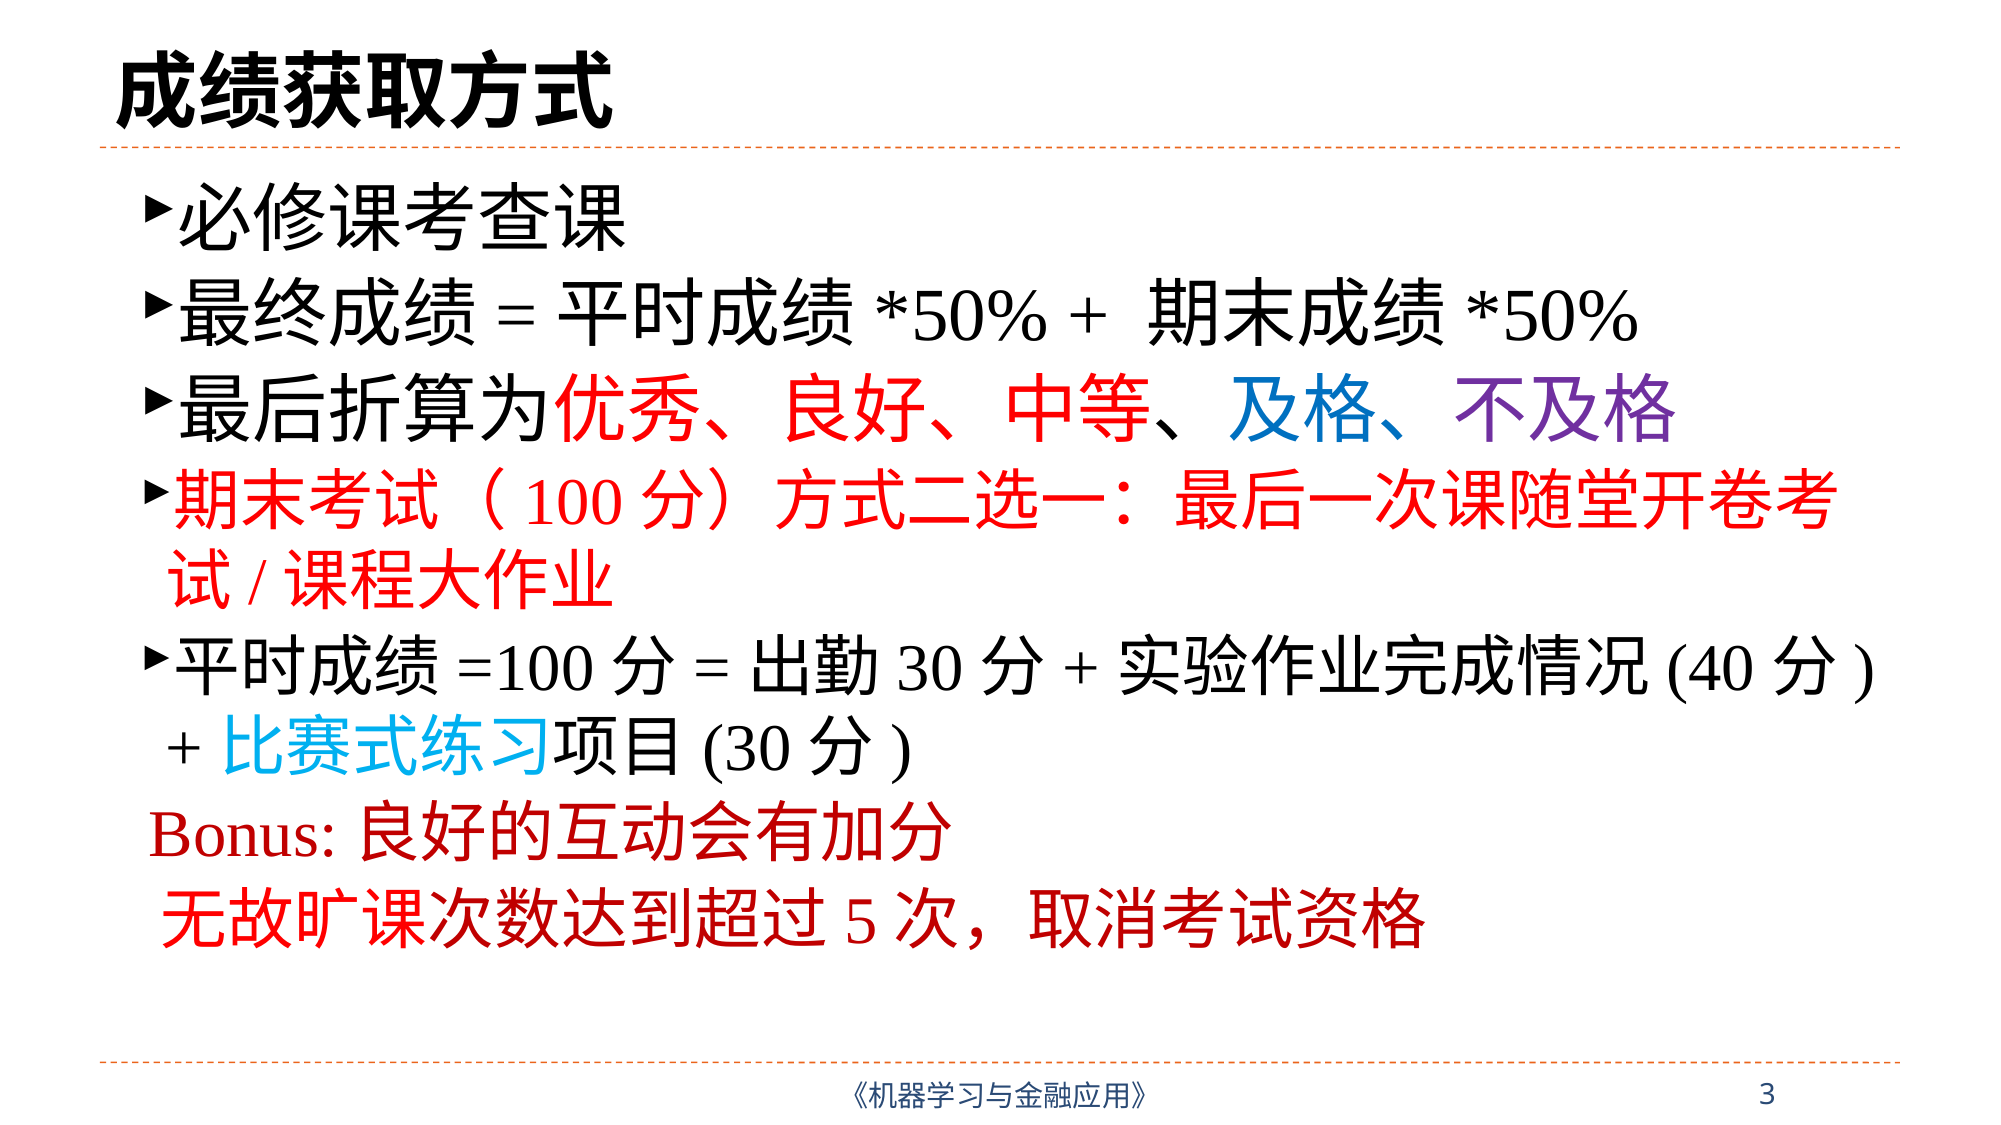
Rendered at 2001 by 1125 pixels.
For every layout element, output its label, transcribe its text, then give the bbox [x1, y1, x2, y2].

list 必修课考查课 最终成绩=平时成绩*50% + 期末成绩*50% 最后折算为优秀、良好、中等、及格、不及格 期末考试（100分）方式二选一：最后一次课随堂开卷考试/课程大作业 平时成绩=100分=出勤30分+实验作业完成情况(40分)+比赛式练习项目(30分) Bonus:良好的互动会有加分 无故旷课次数达到超过5次，取消考试资格 [99, 162, 1900, 1050]
title 成绩获取方式 [99, 24, 1900, 146]
